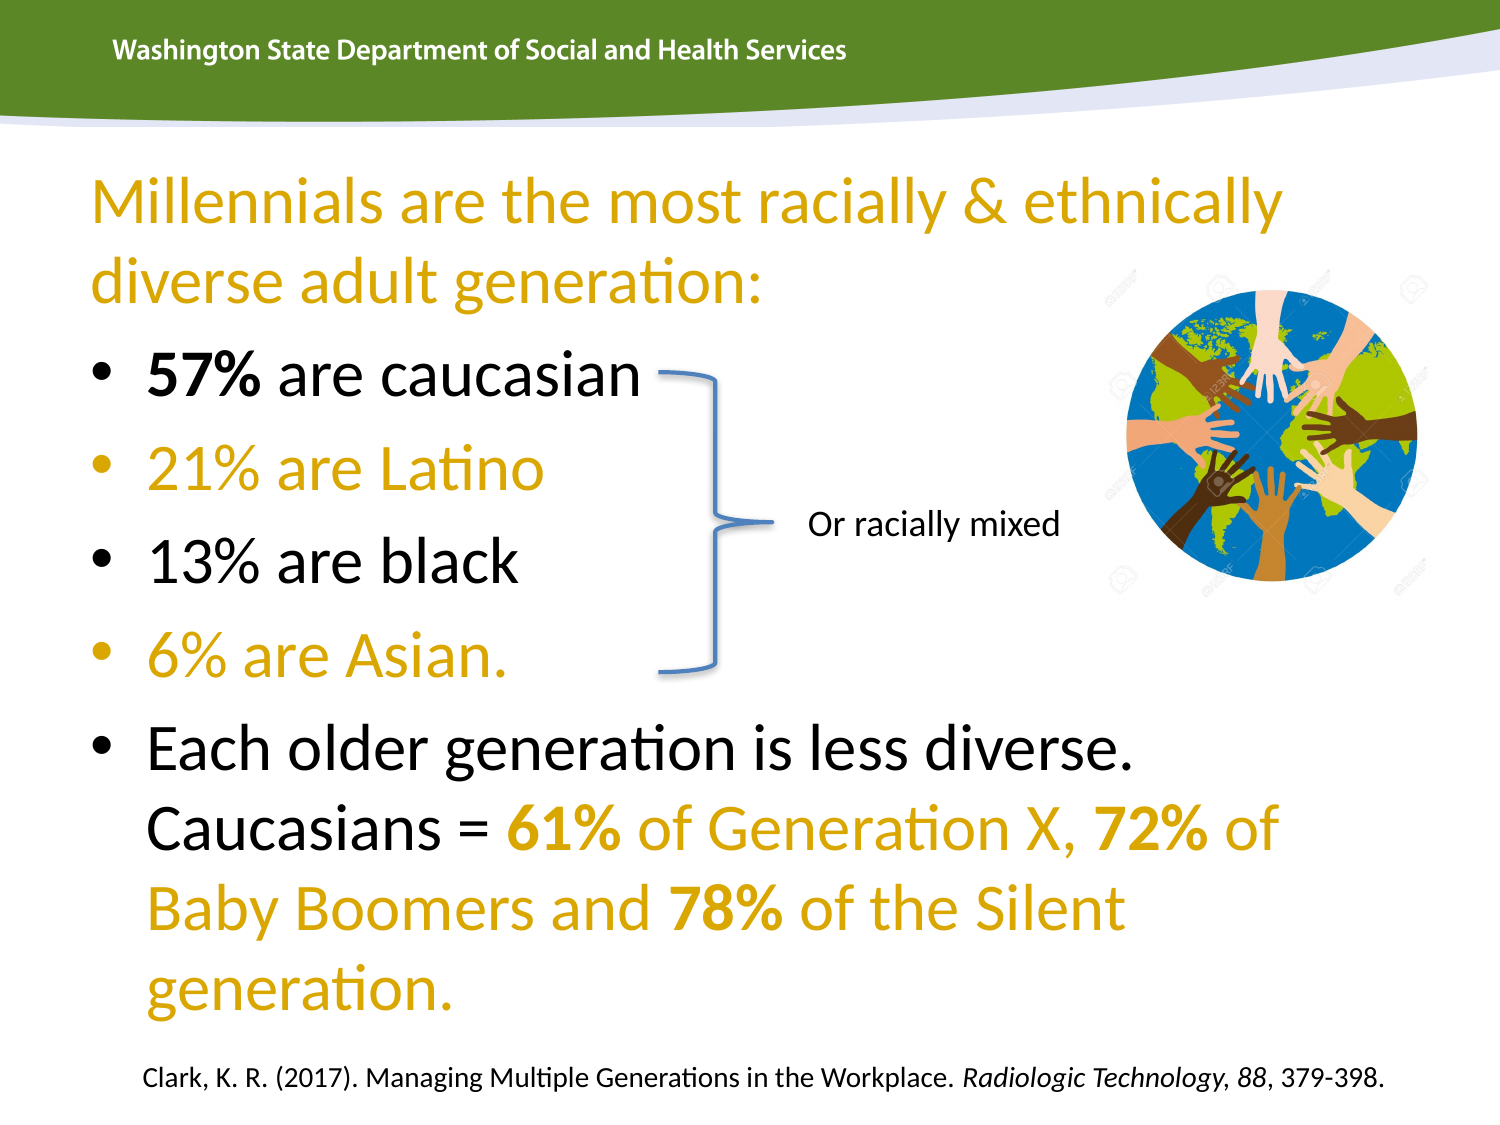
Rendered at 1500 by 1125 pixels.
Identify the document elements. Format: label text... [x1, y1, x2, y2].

picture [0, 0, 1500, 127]
picture [1094, 261, 1438, 604]
list Millennials are the most racially & ethnically diverse adult generation: 57% are caucasian 21% are Latino 13% are black 6% are Asian. Each older generation is less diverse. Caucasians = 61% of Generation X, 72% of Baby Boomers and 78% of the Silent generation. [75, 149, 1425, 1058]
text_box [658, 370, 775, 675]
text_box Clark, K. R. (2017). Managing Multiple Generations in the Workplace. Radiologic Technology, 88, 379-398. [127, 1050, 1461, 1101]
text_box Or racially mixed [793, 491, 1089, 552]
